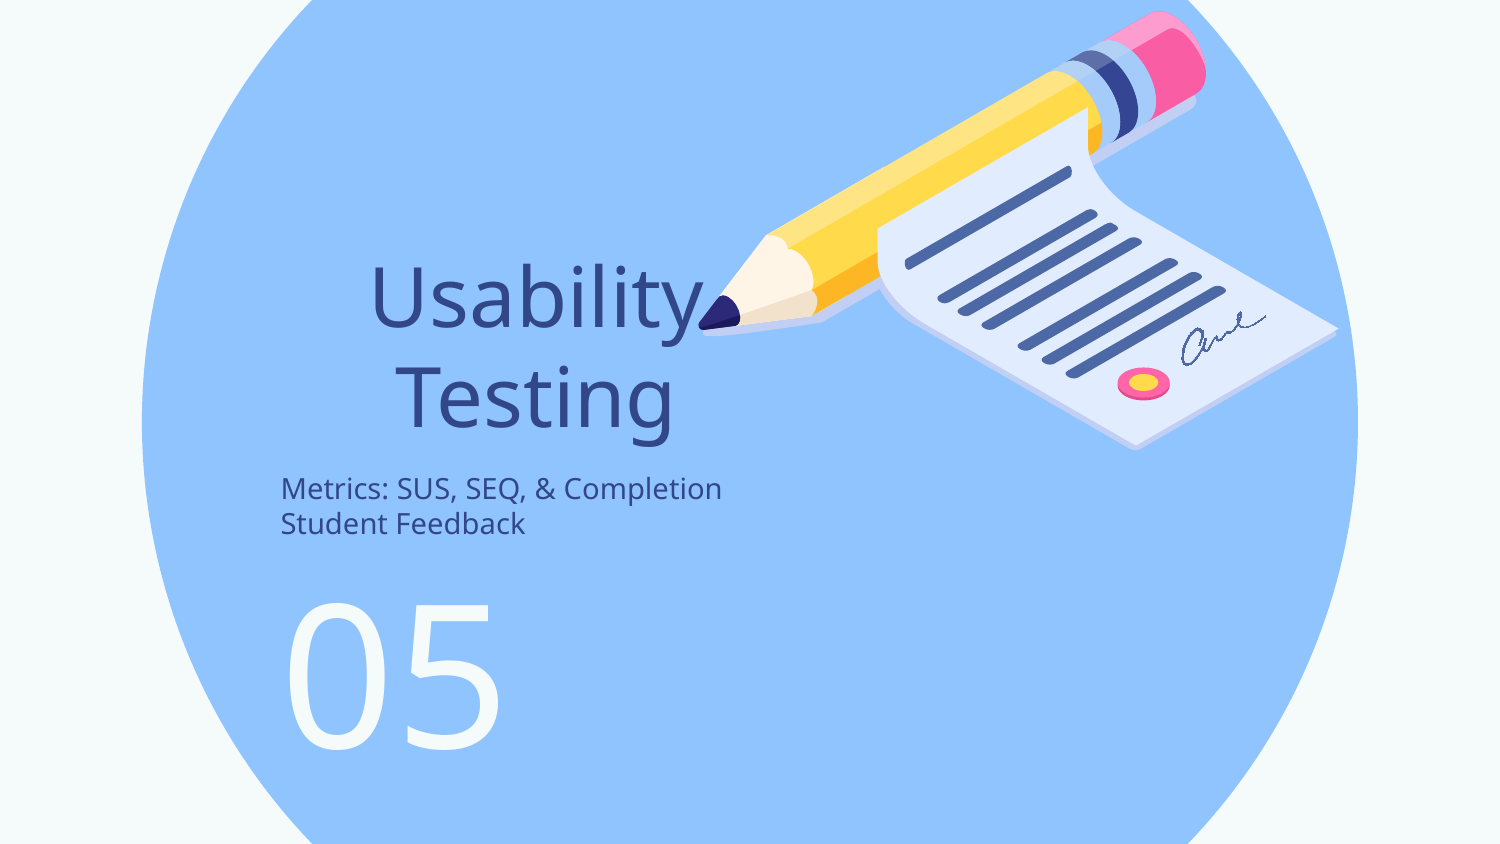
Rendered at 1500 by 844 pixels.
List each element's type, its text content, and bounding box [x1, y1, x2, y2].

text_box [141, 0, 1358, 844]
title Usability Testing [233, 384, 693, 459]
subtitle Metrics: SUS, SEQ, & Completion Student Feedback [265, 455, 740, 550]
title 05 [265, 621, 634, 717]
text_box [697, 10, 1339, 451]
